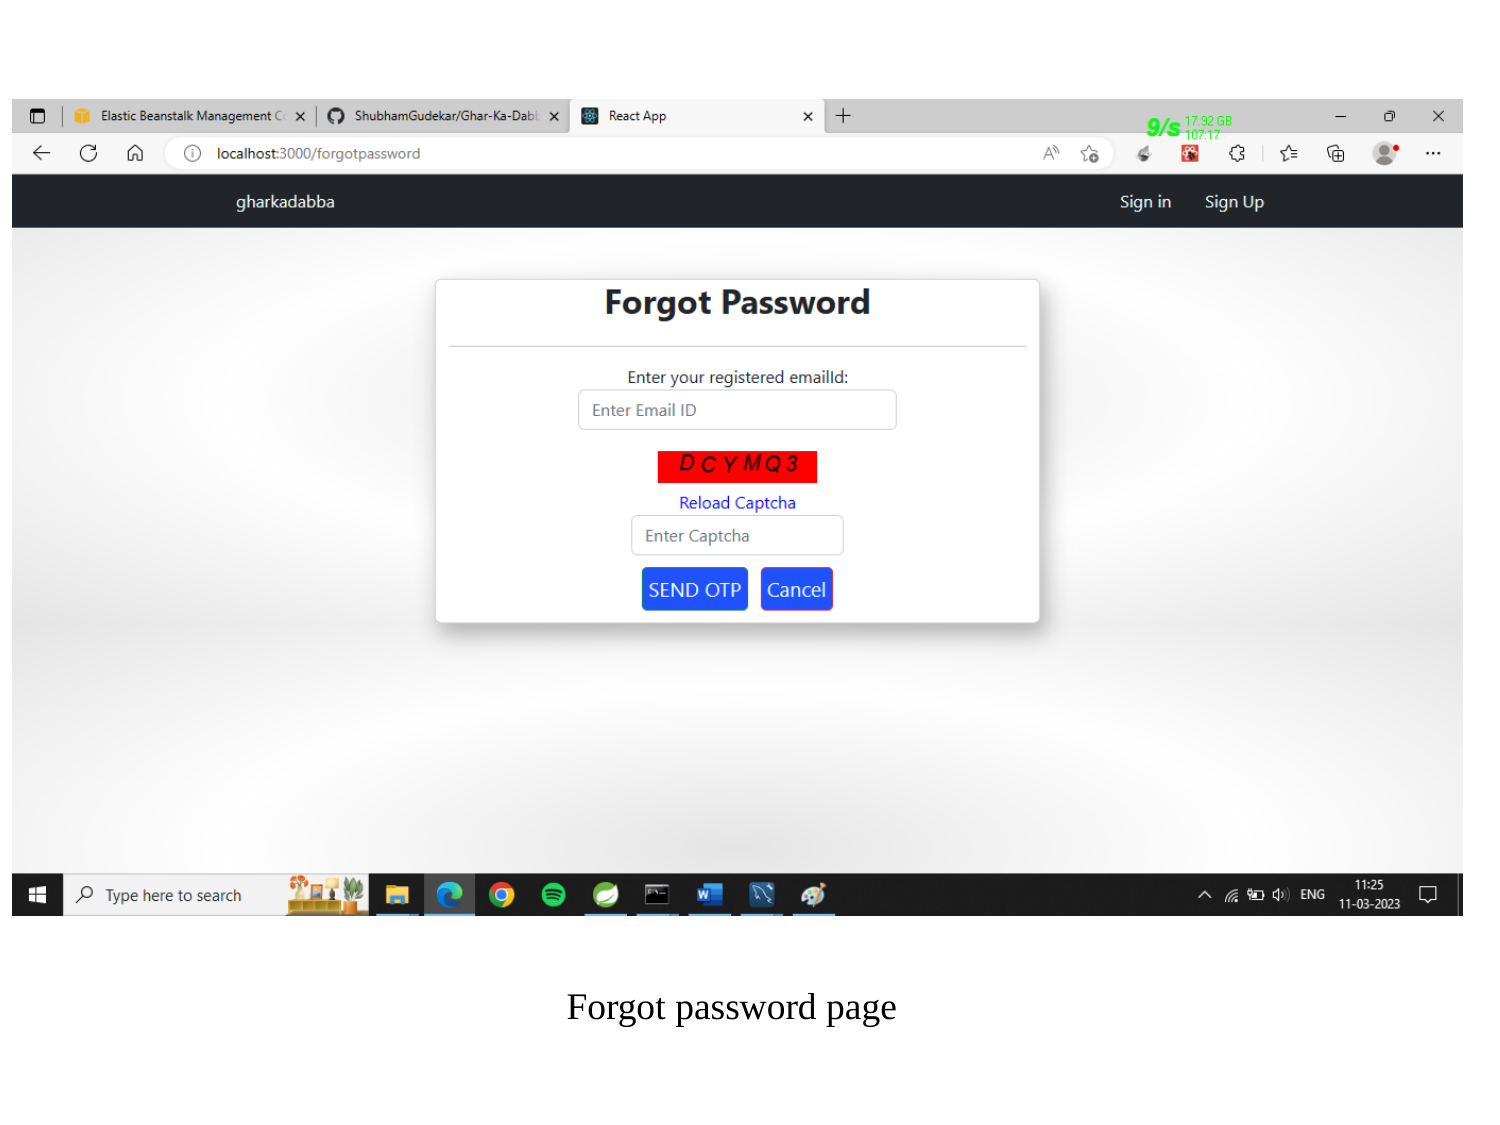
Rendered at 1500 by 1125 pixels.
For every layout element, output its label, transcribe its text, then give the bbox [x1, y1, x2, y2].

picture [12, 99, 1463, 916]
text_box Forgot password page [551, 974, 913, 1035]
